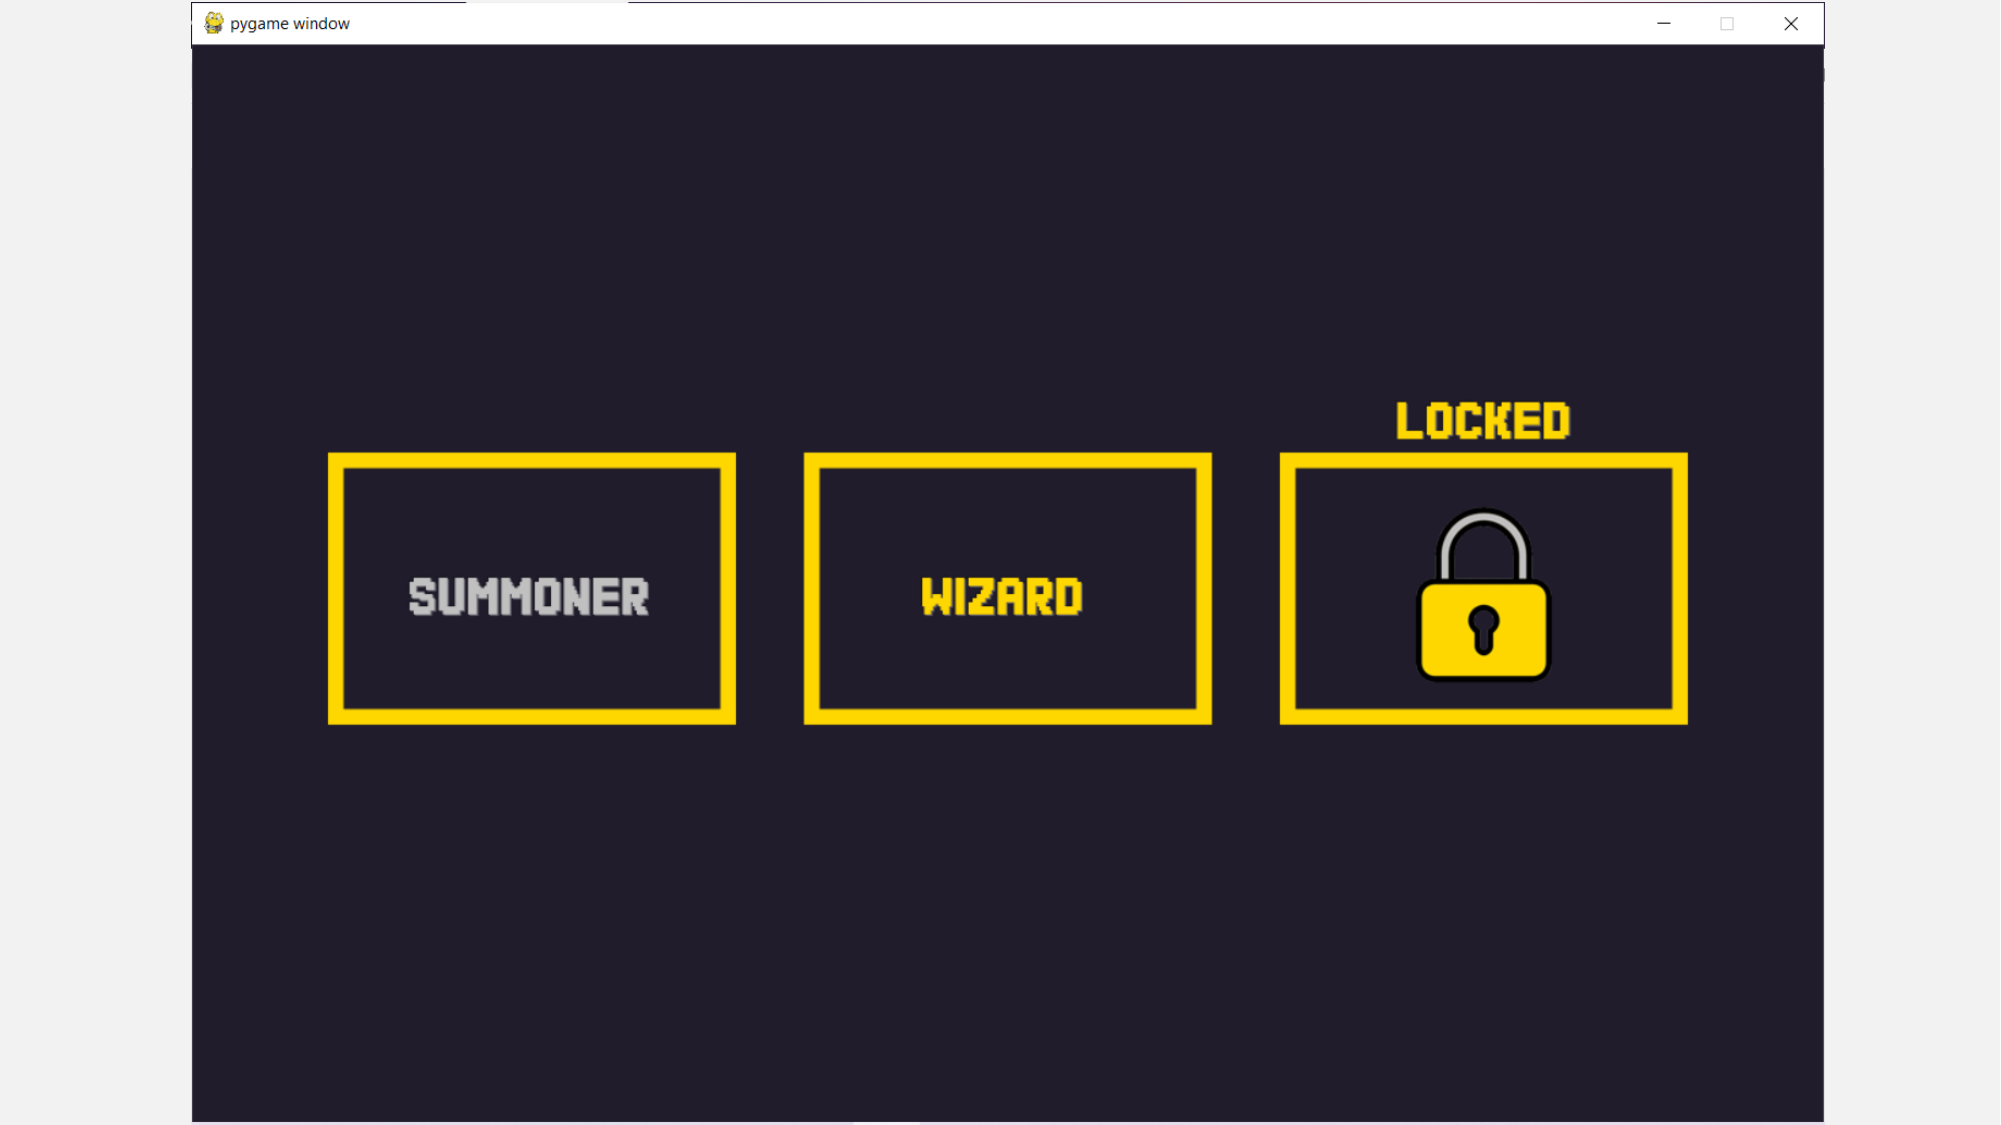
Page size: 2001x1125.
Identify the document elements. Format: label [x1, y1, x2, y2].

picture [191, 2, 1825, 1125]
